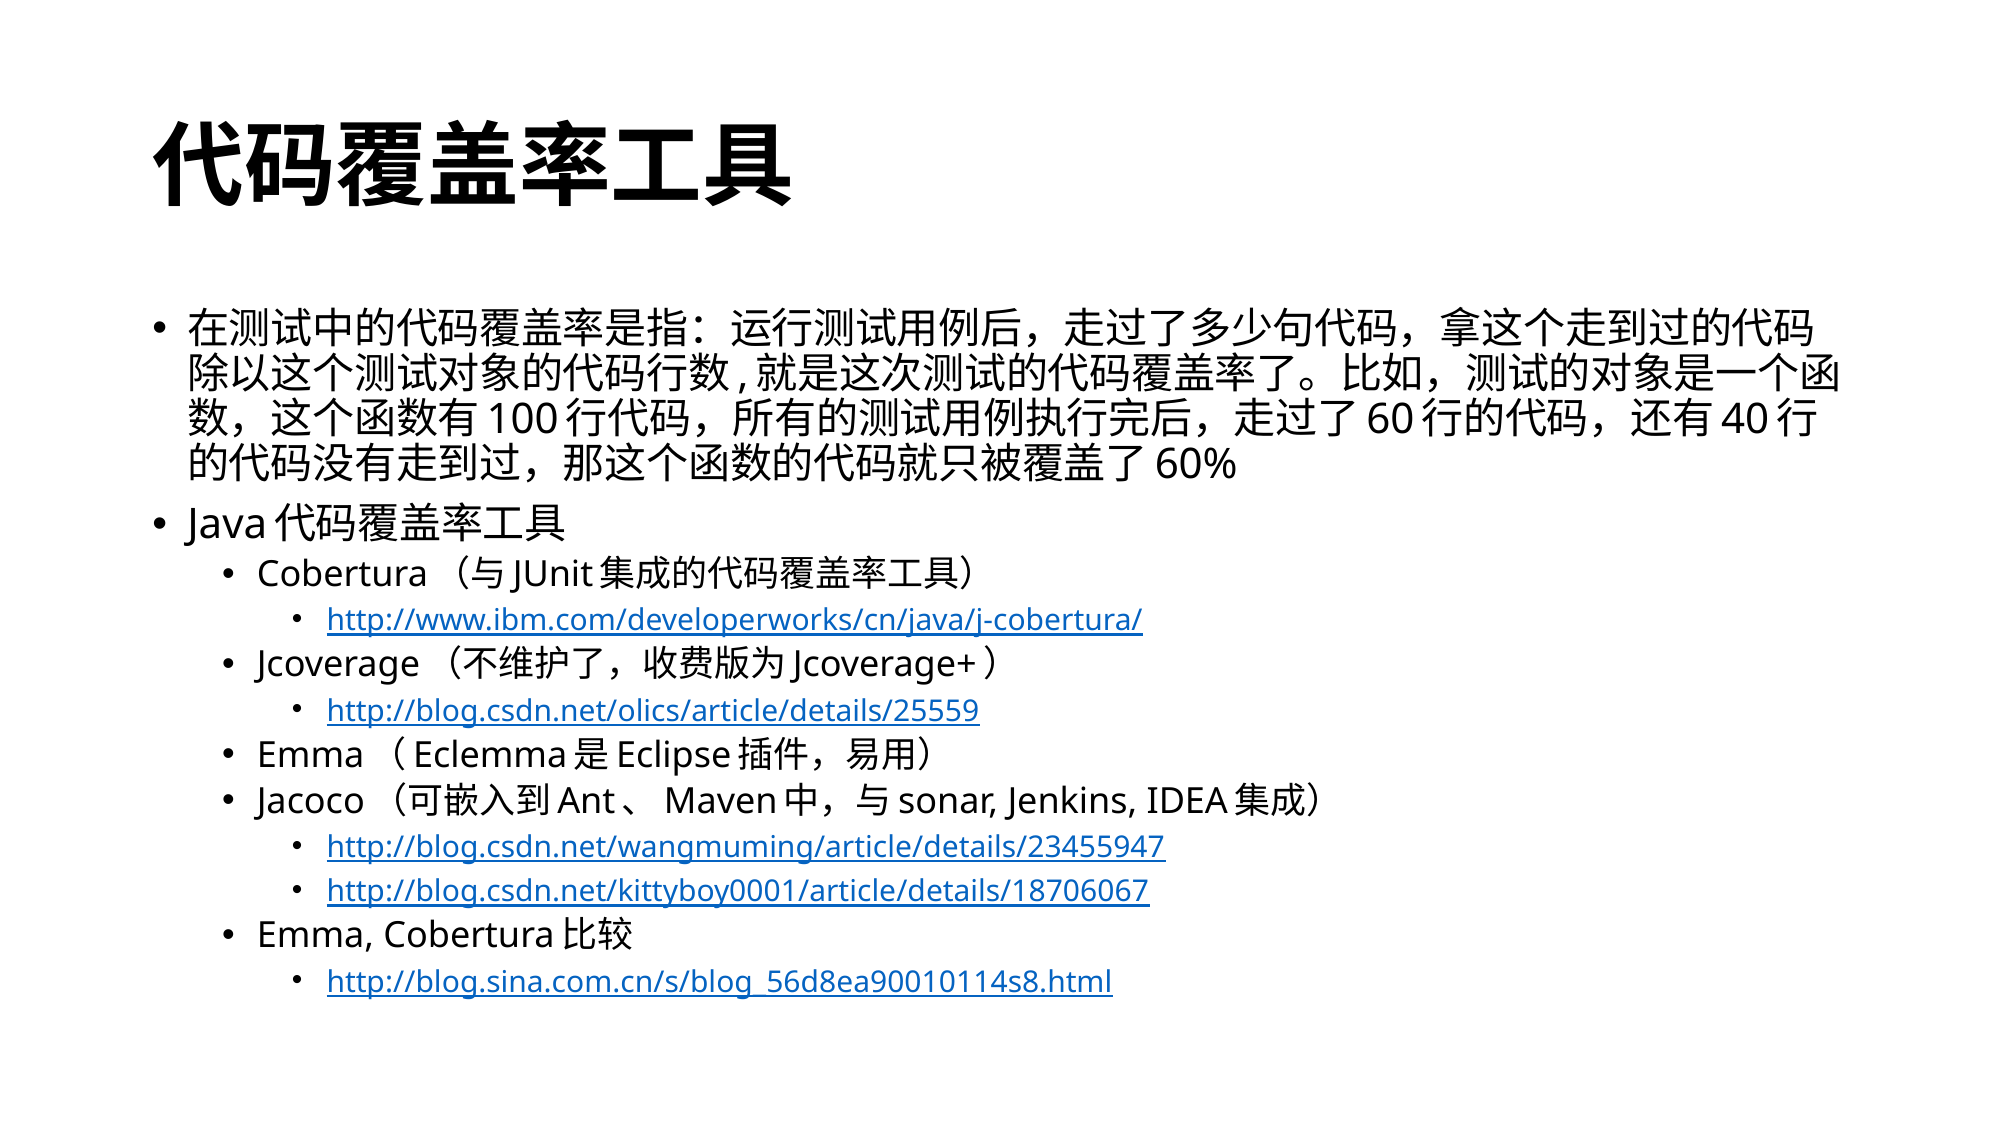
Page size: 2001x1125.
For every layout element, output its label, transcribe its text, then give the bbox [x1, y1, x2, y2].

title 代码覆盖率工具 [137, 59, 1863, 278]
list 在测试中的代码覆盖率是指：运行测试用例后，走过了多少句代码，拿这个走到过的代码除以这个测试对象的代码行数,就是这次测试的代码覆盖率了。比如，测试的对象是一个函数，这个函数有100行代码，所有的测试用例执行完后，走过了60行的代码，还有40行的代码没有走到过，那这个函数的代码就只被覆盖了60% Java代码覆盖率工具 Cobertura（与JUnit集成的代码覆盖率工具） http://www.ibm.com/developerworks/cn/java/j-cobertura/ Jcoverage（不维护了，收费版为Jcoverage+） http://blog.csdn.net/olics/article/details/25559 Emma（Eclemma是Eclipse插件，易用） Jacoco（可嵌入到Ant、Maven中，与sonar, Jenkins, IDEA集成） http://blog.csdn.net/wangmuming/article/details/23455947 http://blog.csdn.net/kittyboy0001/article/details/18706067 Emma, Cobertura比较 http://blog.sina.com.cn/s/blog_56d8ea90010114s8.html [137, 299, 1863, 1014]
